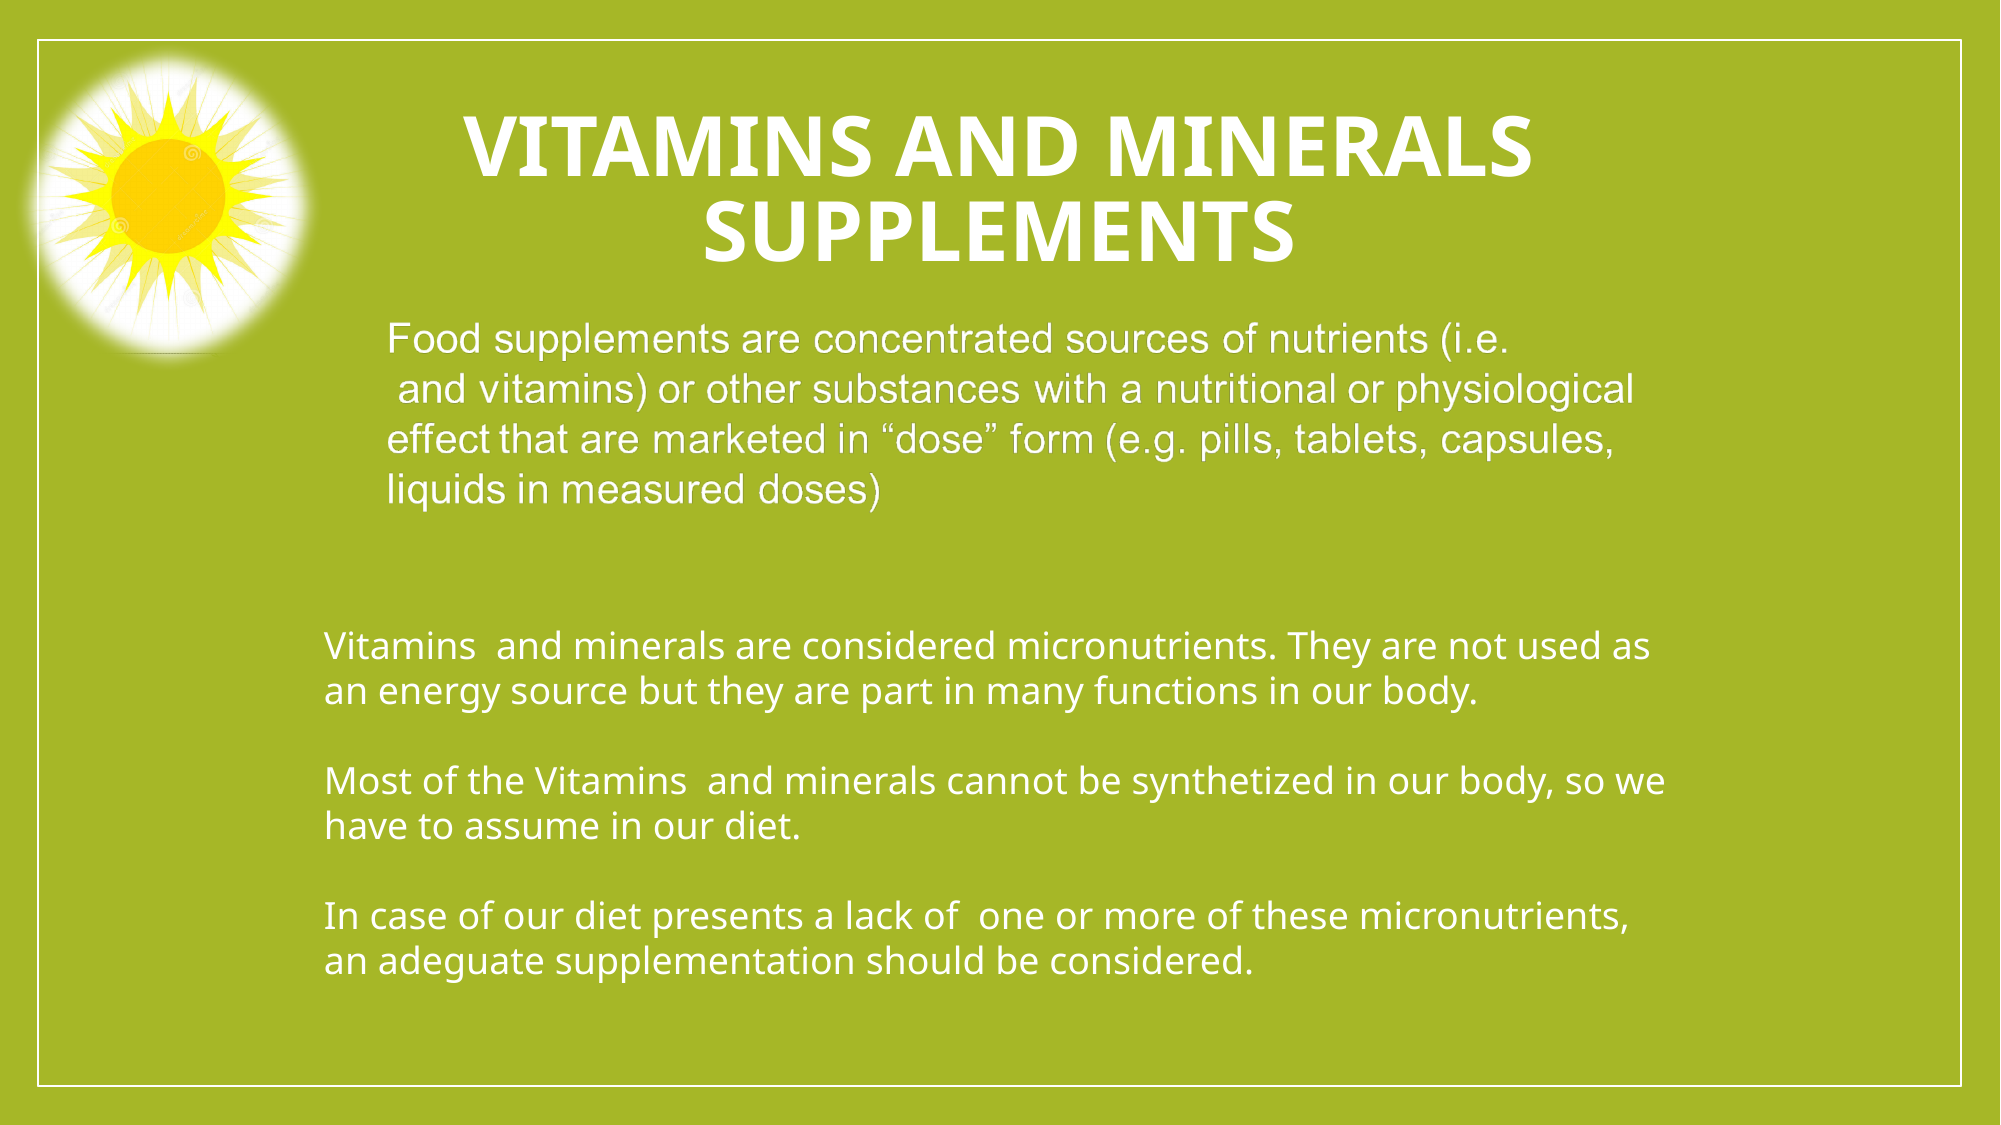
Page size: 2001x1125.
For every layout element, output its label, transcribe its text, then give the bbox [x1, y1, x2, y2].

text_box Vitamins and minerals are considered micronutrients. They are not used as an energy source but they are part in many functions in our body. Most of the Vitamins and minerals cannot be synthetized in our body, so we have to assume in our diet. In case of our diet presents a lack of one or more of these micronutrients, an adeguate supplementation should be considered. [309, 614, 1690, 990]
title Vitamins and minerals supplements [330, 78, 1709, 286]
picture [11, 39, 325, 375]
text_box [36, 38, 1963, 1088]
picture [361, 299, 1672, 539]
